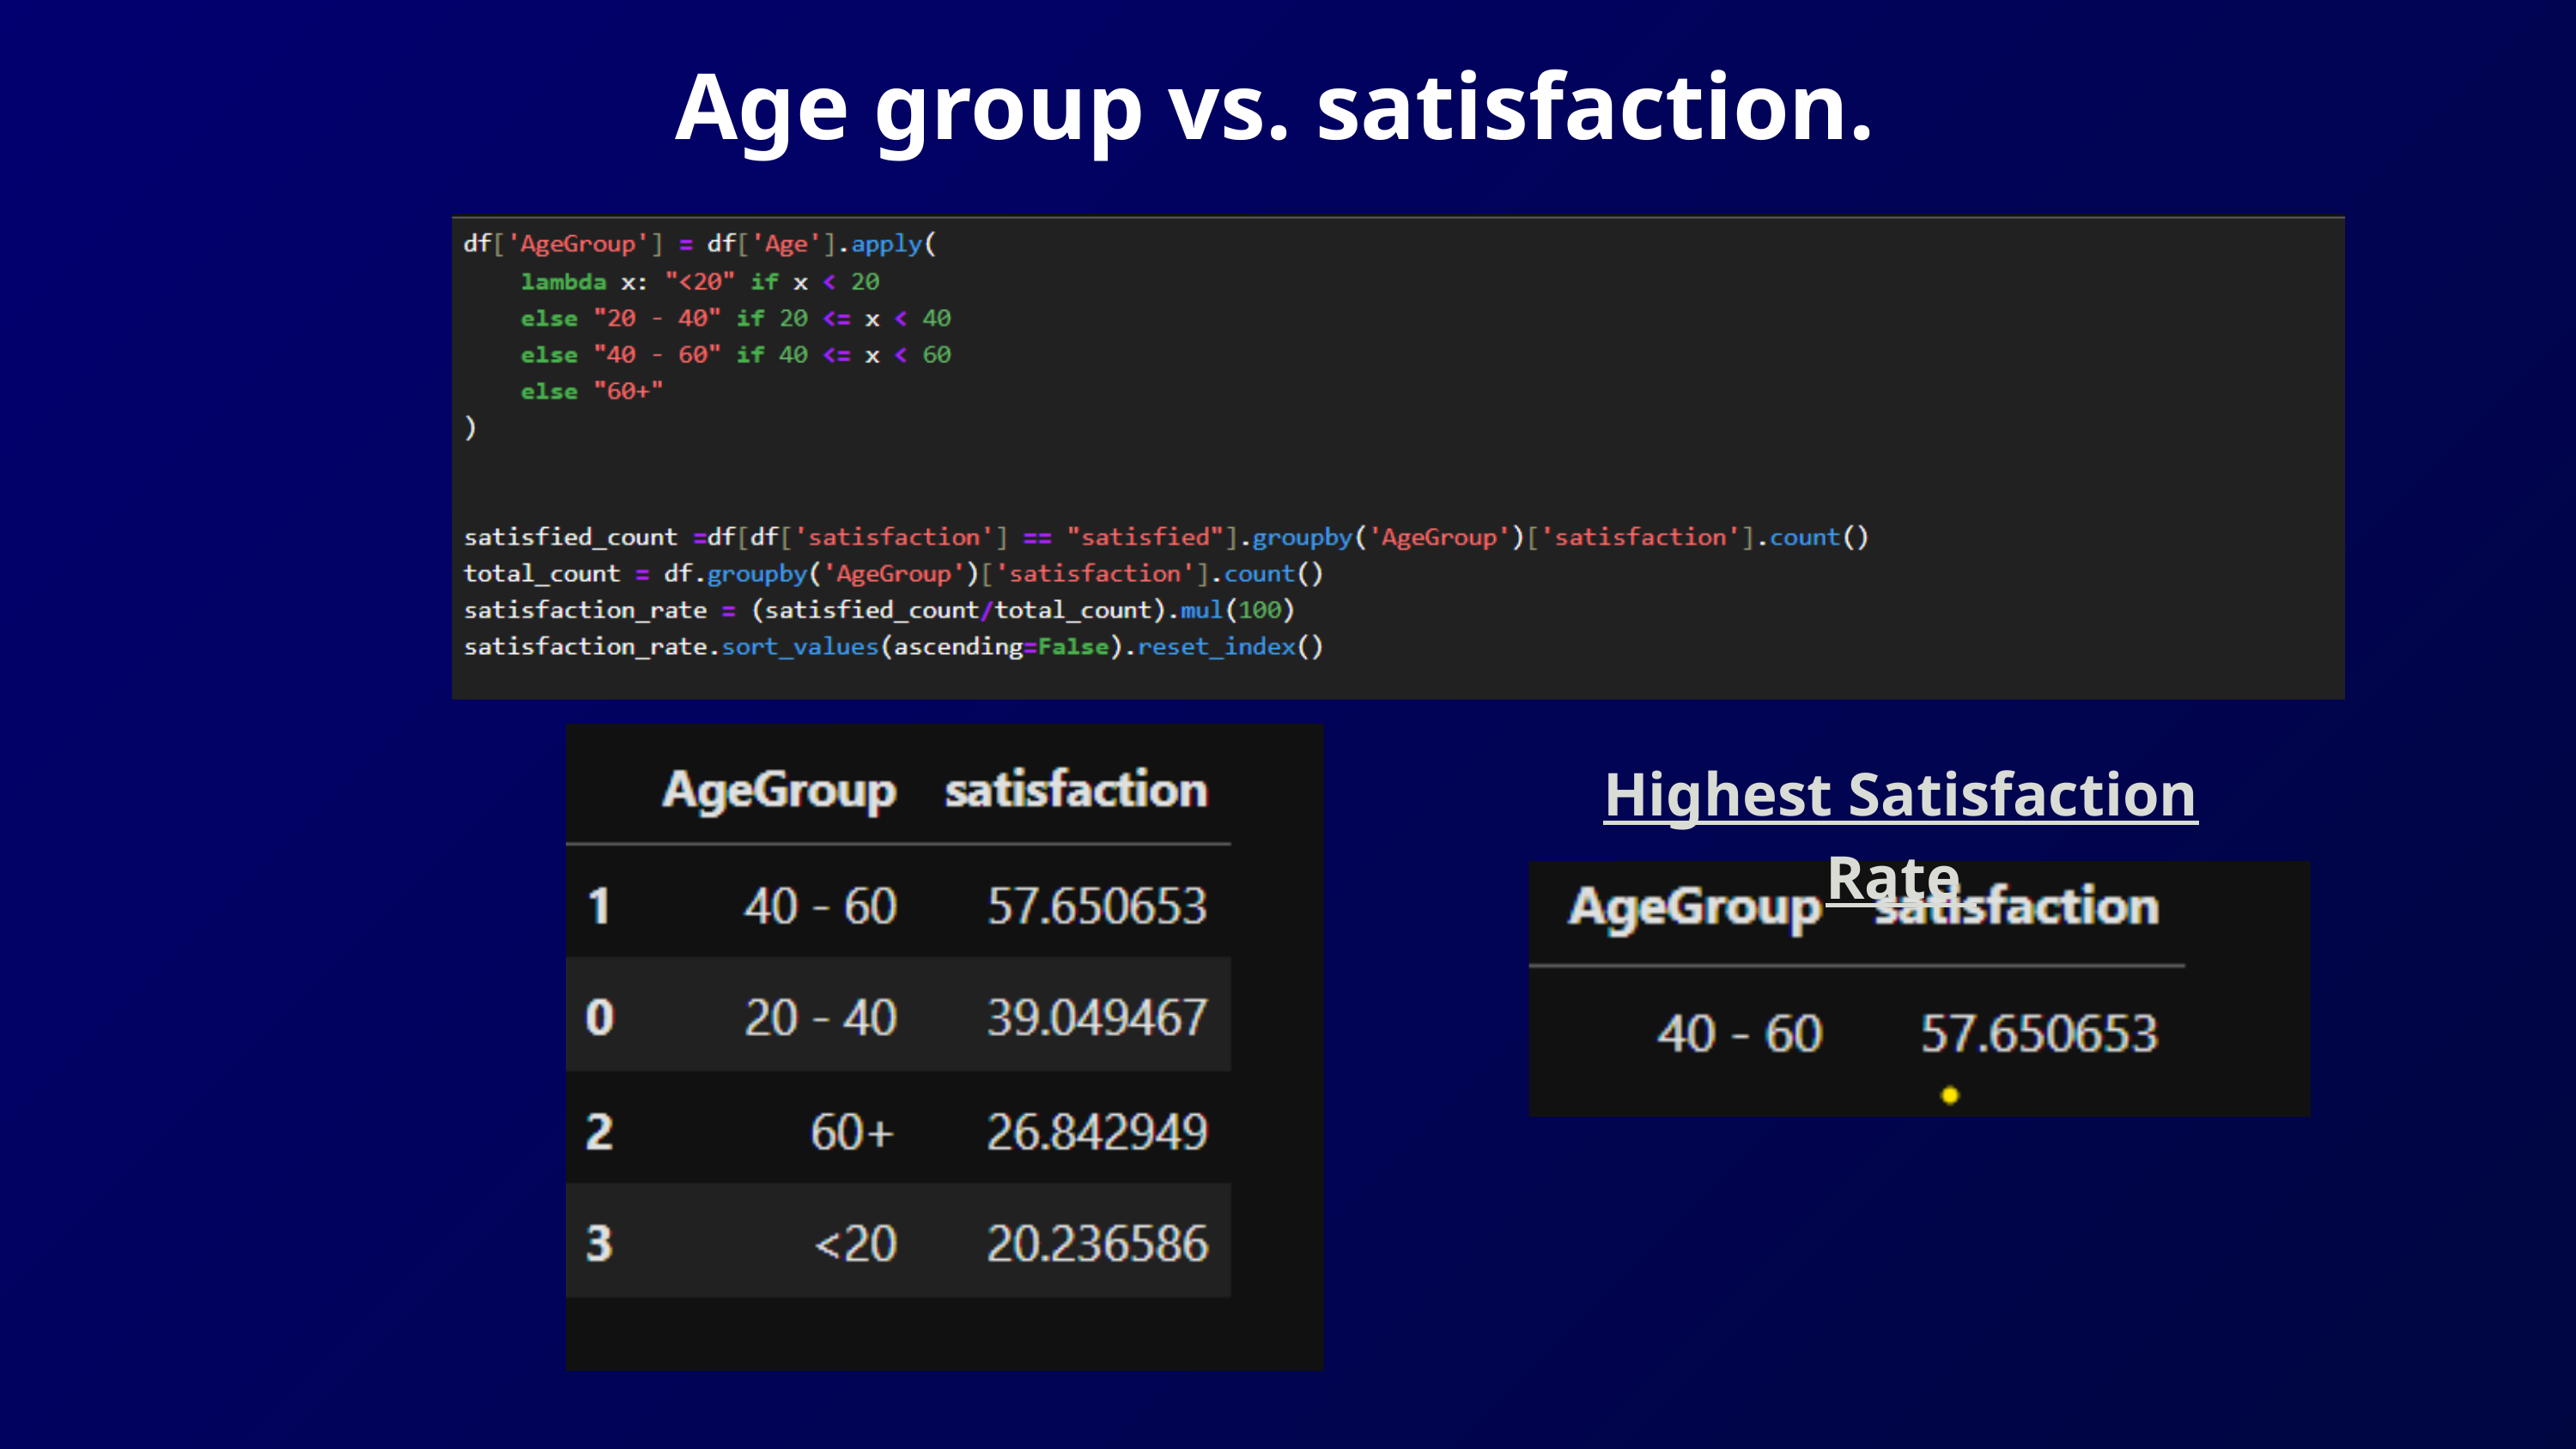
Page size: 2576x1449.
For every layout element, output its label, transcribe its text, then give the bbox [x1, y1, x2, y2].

text_box Highest Satisfaction Rate [1528, 744, 2274, 911]
text_box [565, 724, 1324, 1371]
text_box Age group vs. satisfaction. [302, 30, 2274, 158]
text_box [1528, 861, 2311, 1117]
text_box [452, 214, 2346, 700]
